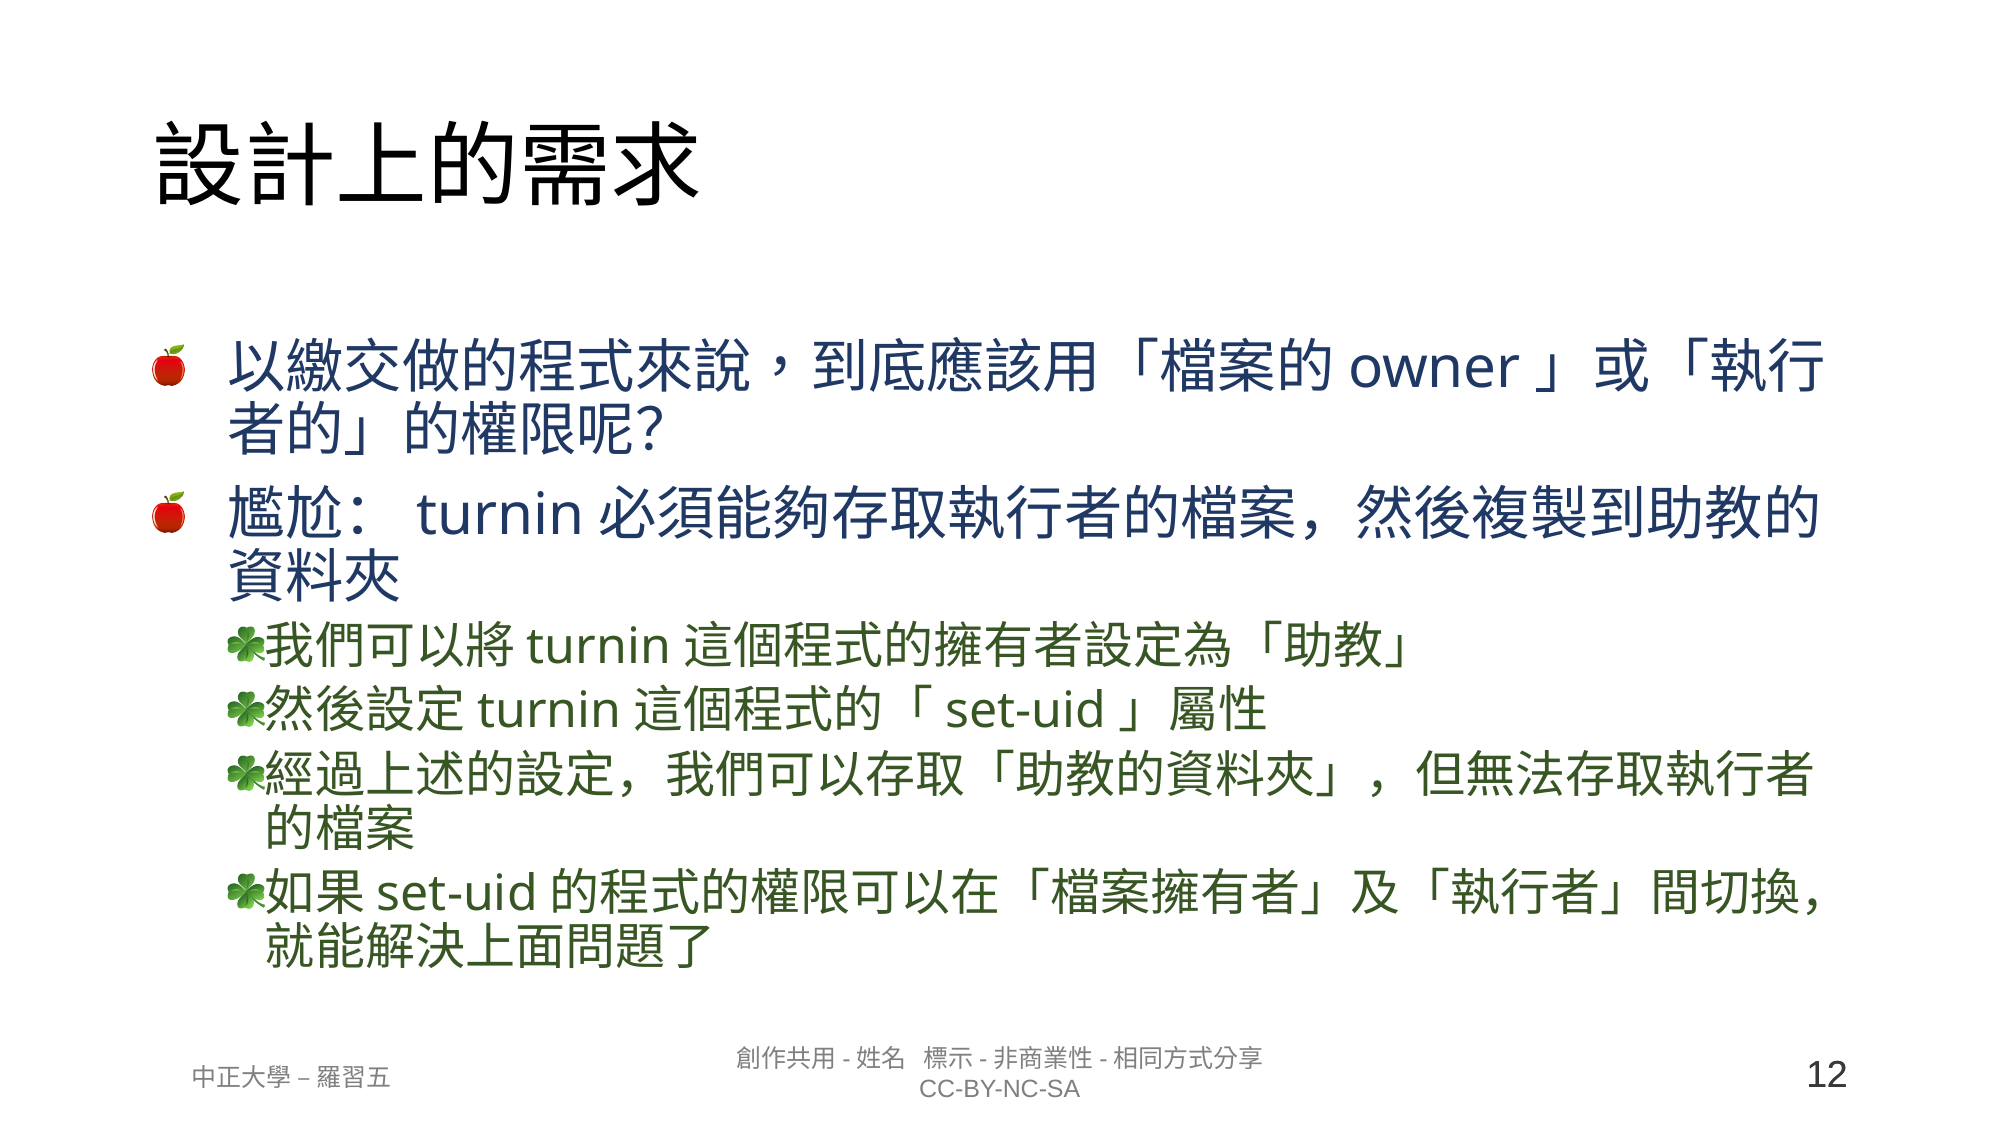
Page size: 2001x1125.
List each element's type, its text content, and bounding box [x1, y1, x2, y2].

picture [227, 755, 263, 791]
picture [227, 626, 263, 662]
picture [227, 691, 263, 727]
list 以繳交做的程式來說，到底應該用「檔案的owner」或「執行者的」的權限呢？ 尷尬：turnin必須能夠存取執行者的檔案，然後複製到助教的資料夾 我們可以將turnin這個程式的擁有者設定為「助教」 然後設定turnin這個程式的「set-uid」屬性 經過上述的設定，我們可以存取「助教的資料夾」，但無法存取執行者的檔案 如果set-uid的程式的權限可以在「檔案擁有者」及「執行者」間切換，就能解決上面問題了 [137, 299, 1863, 1014]
picture [227, 873, 263, 909]
title 設計上的需求 [137, 59, 1863, 278]
picture [152, 344, 194, 386]
picture [152, 491, 194, 533]
